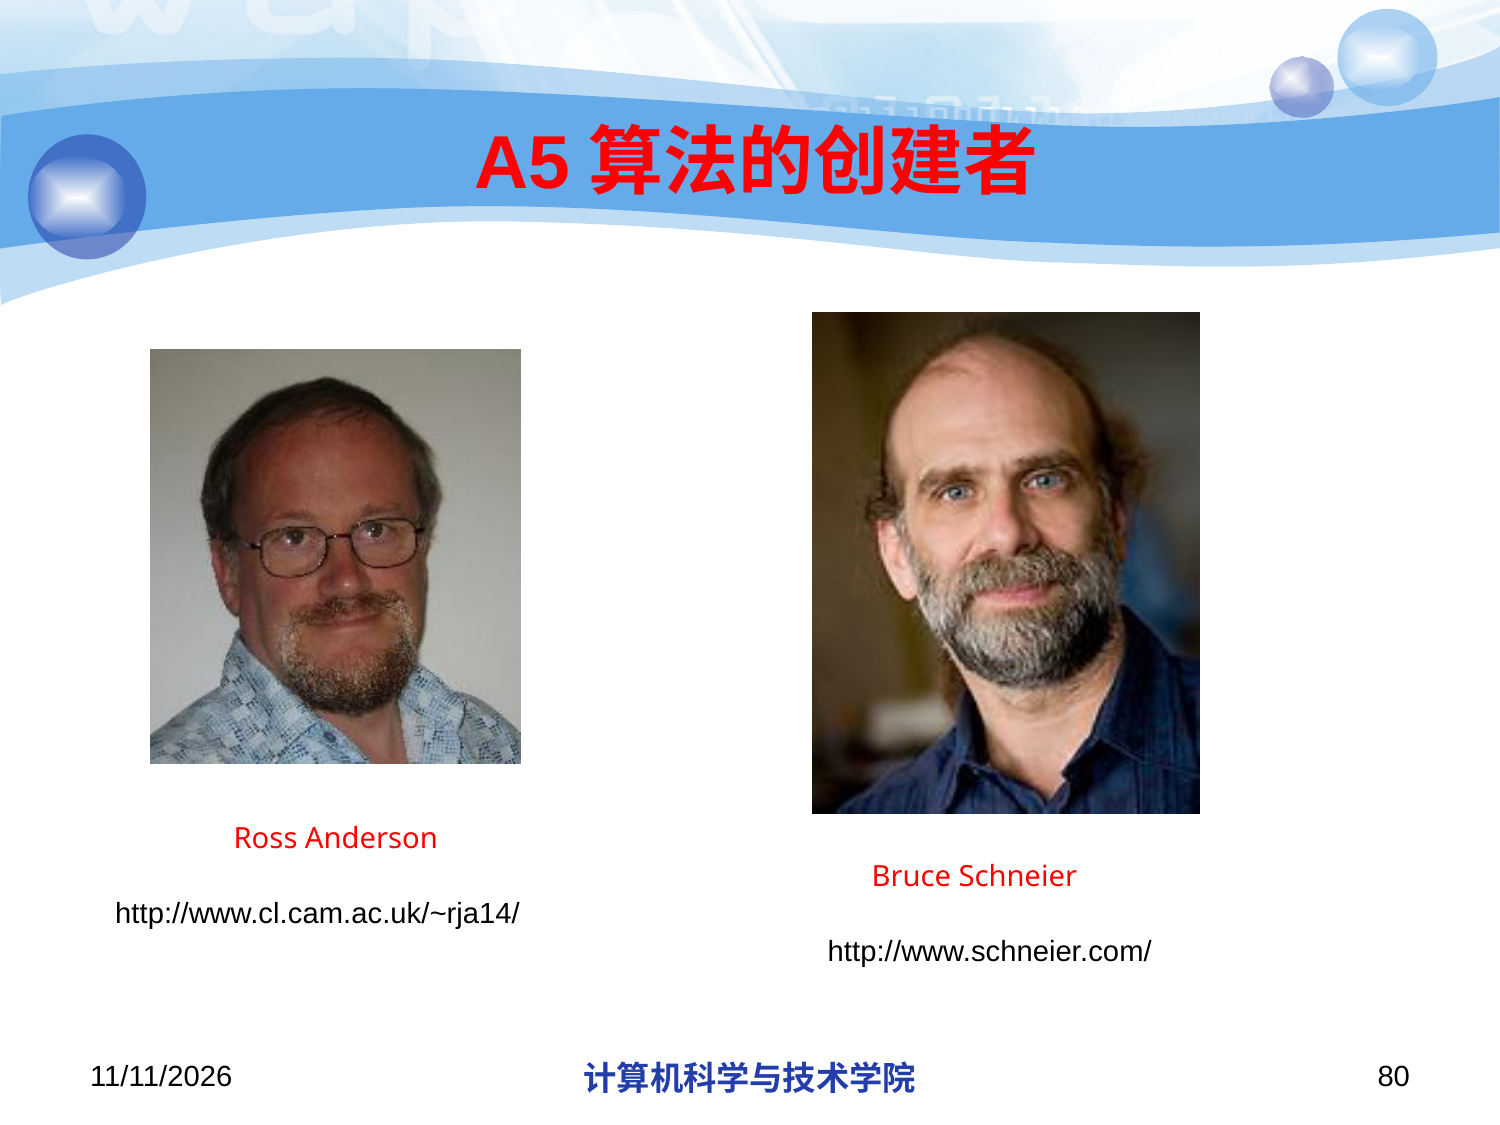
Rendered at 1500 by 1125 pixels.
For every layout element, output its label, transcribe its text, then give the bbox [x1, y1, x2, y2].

picture [0, 0, 1500, 112]
picture [812, 312, 1201, 814]
text_box http://www.cl.cam.ac.uk/~rja14/ [100, 887, 536, 938]
footer 计算机科学与技术学院 [512, 1049, 988, 1103]
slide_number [74, 1049, 426, 1103]
text_box Ross Anderson [218, 812, 453, 863]
text_box Bruce Schneier [856, 849, 1092, 900]
slide_number 80 [1074, 1049, 1426, 1103]
text_box http://www.schneier.com/ [812, 924, 1168, 975]
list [149, 349, 521, 765]
title A5算法的创建者 [149, 112, 1363, 206]
